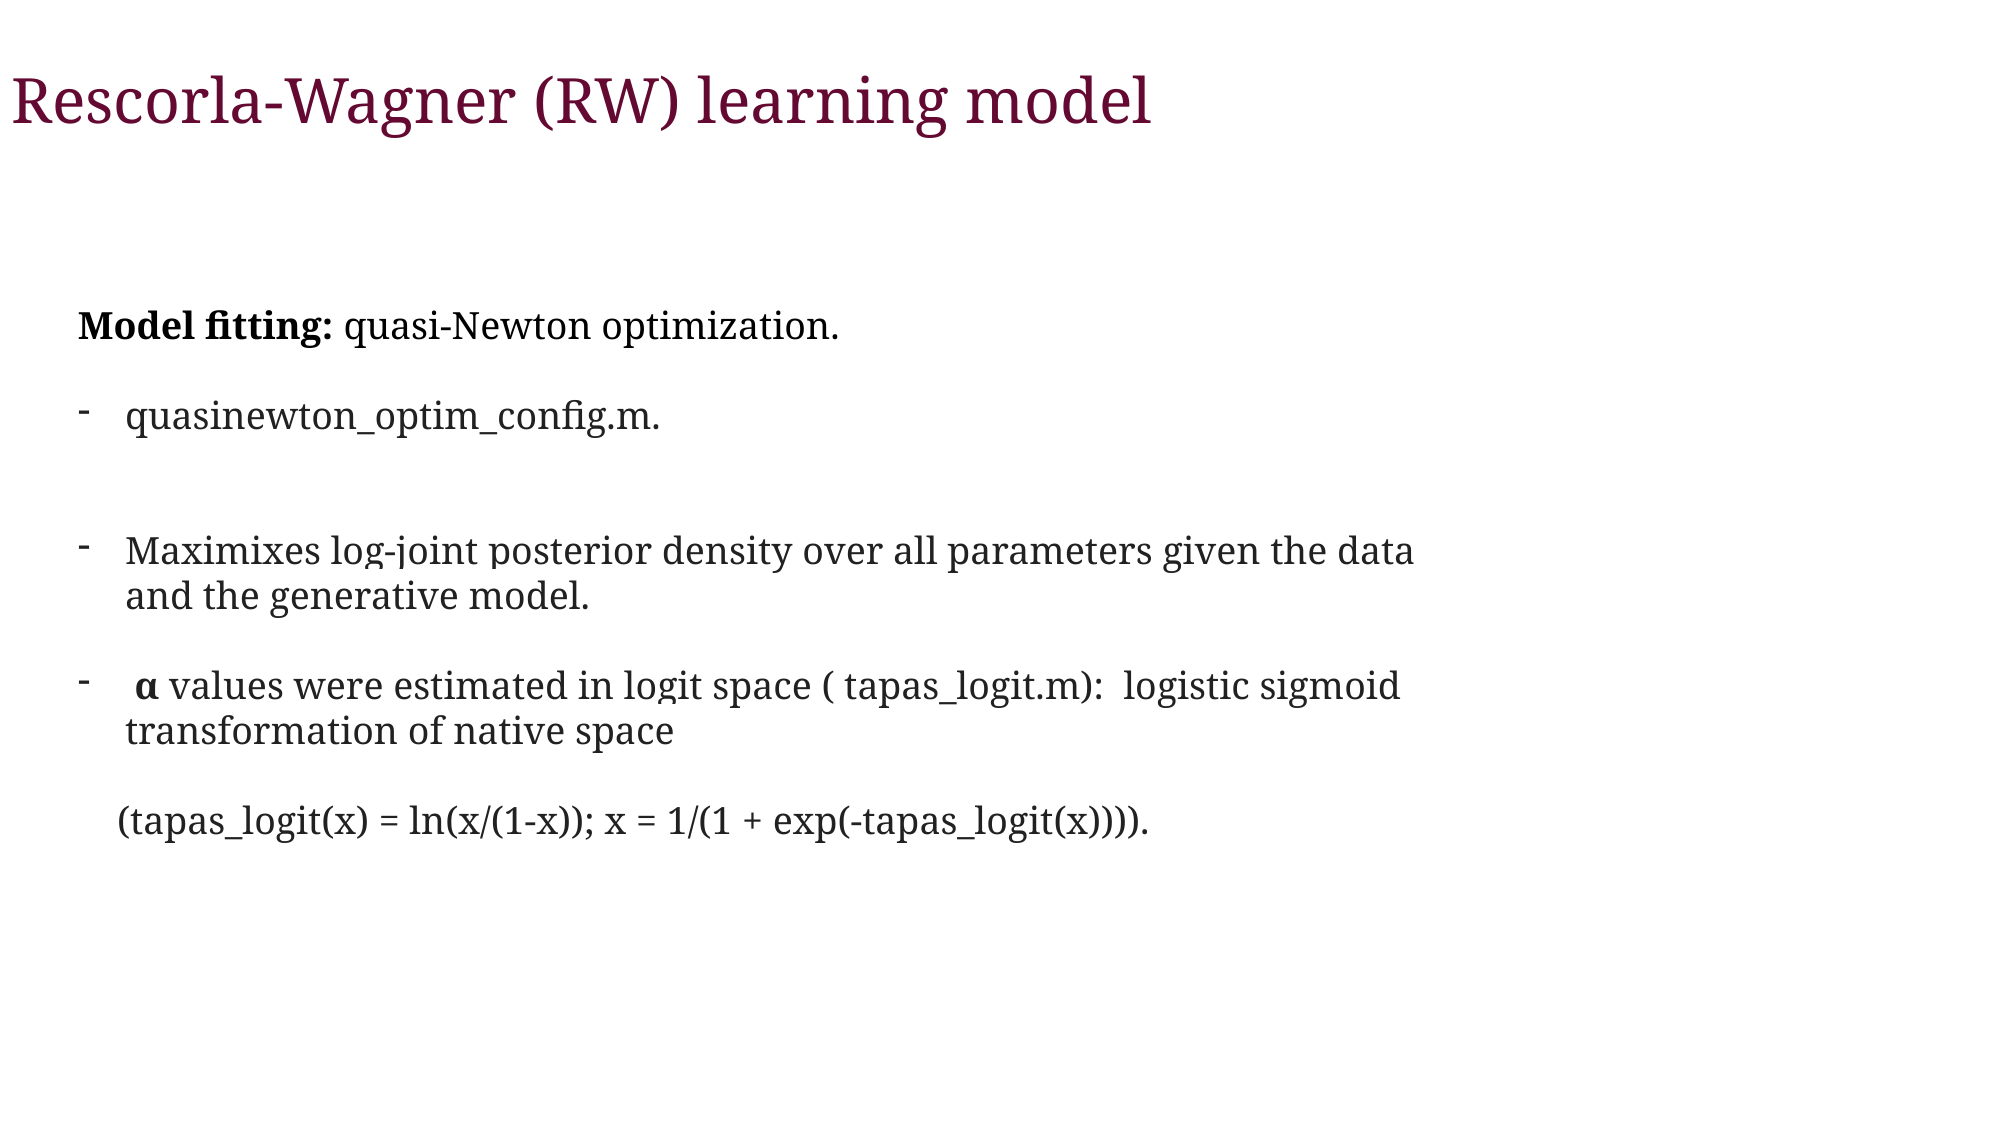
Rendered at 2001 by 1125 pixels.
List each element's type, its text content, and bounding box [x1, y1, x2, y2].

text_box Model fitting: quasi-Newton optimization. quasinewton_optim_config.m. Maximixes log-joint posterior density over all parameters given the data and the generative model. α values were estimated in logit space ( tapas_logit.m): logistic sigmoid transformation of native space (tapas_logit(x) = ln(x/(1-x)); x = 1/(1 + exp(-tapas_logit(x)))). [63, 294, 1505, 850]
text_box Rescorla-Wagner (RW) learning model [0, 53, 1169, 144]
